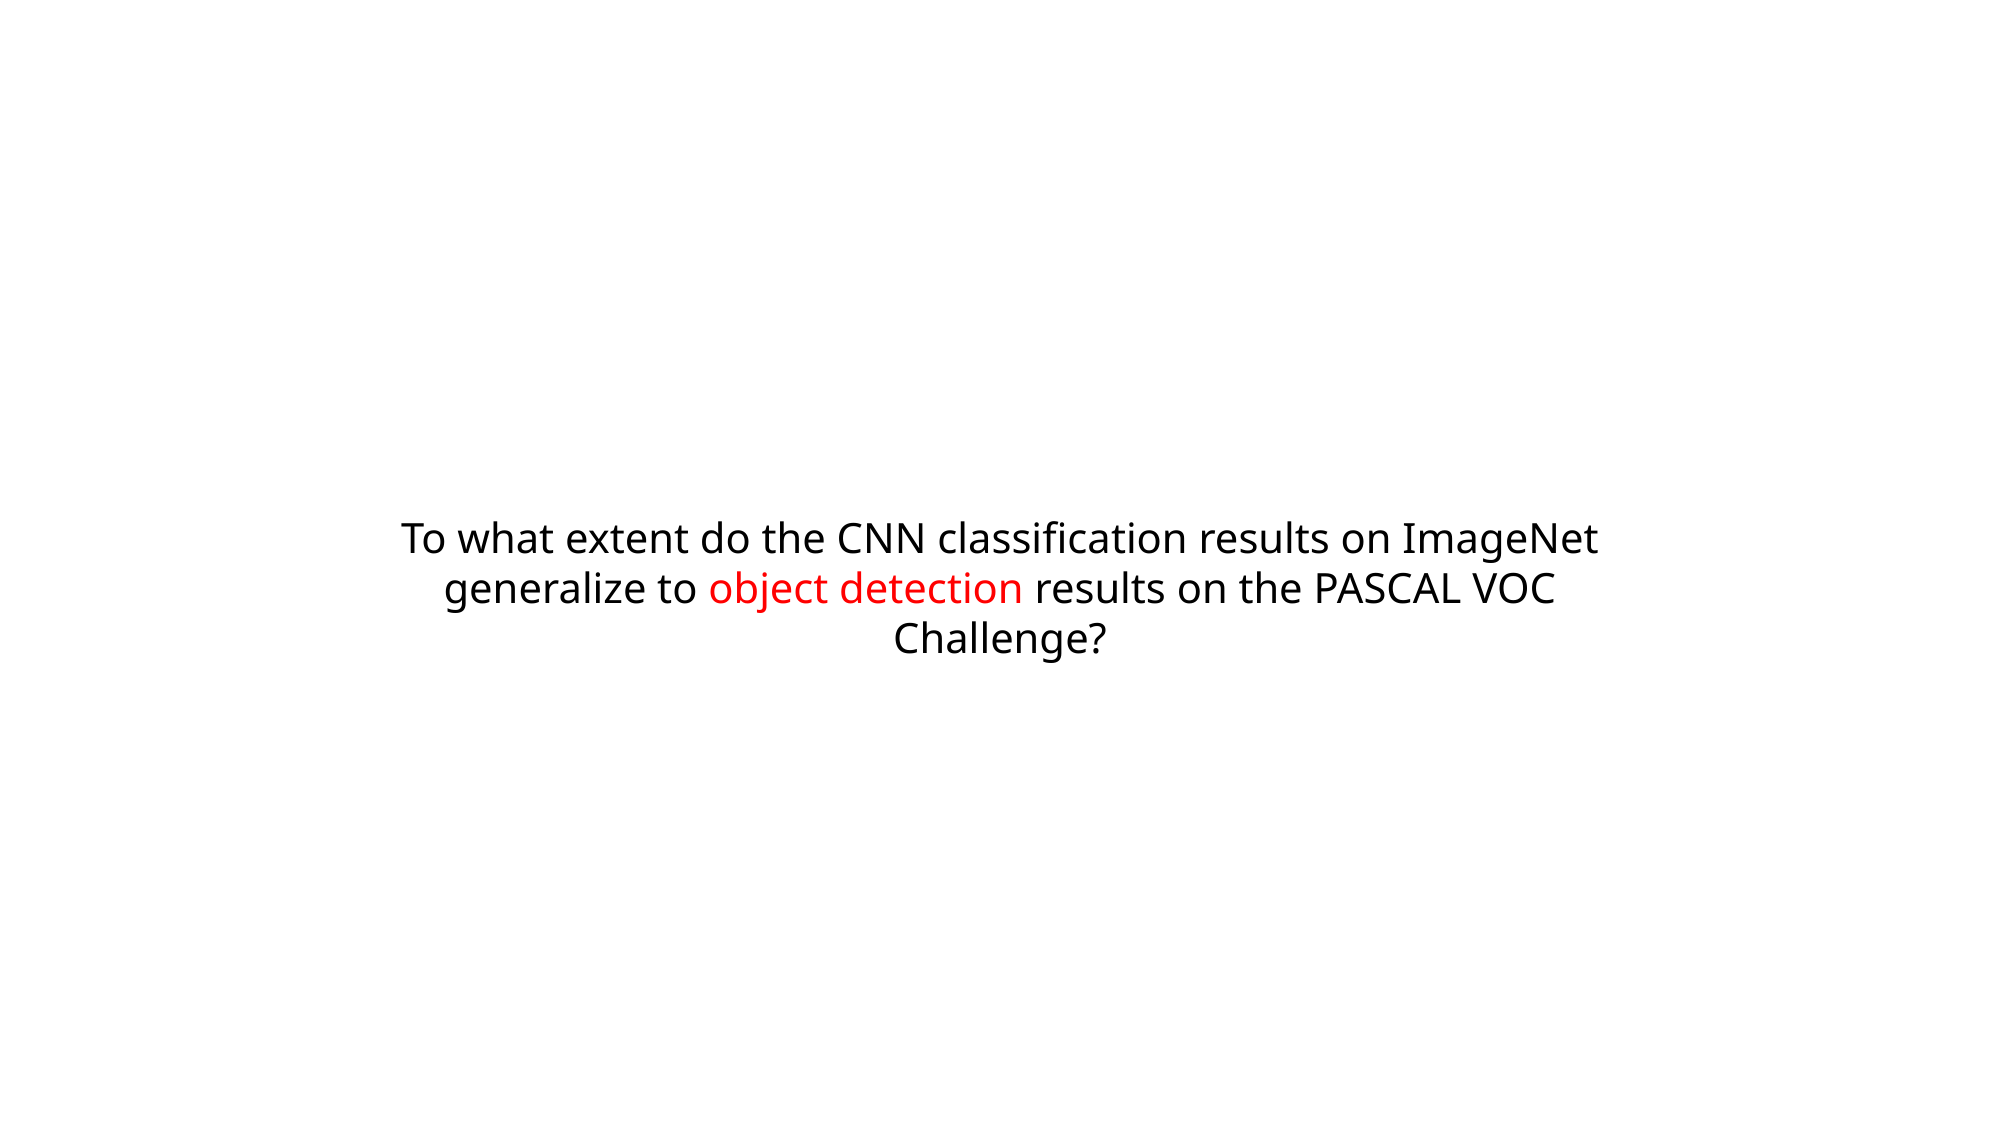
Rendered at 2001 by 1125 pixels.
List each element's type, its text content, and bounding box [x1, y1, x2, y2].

text_box To what extent do the CNN classification results on ImageNet generalize to object detection results on the PASCAL VOC Challenge? [324, 504, 1675, 670]
